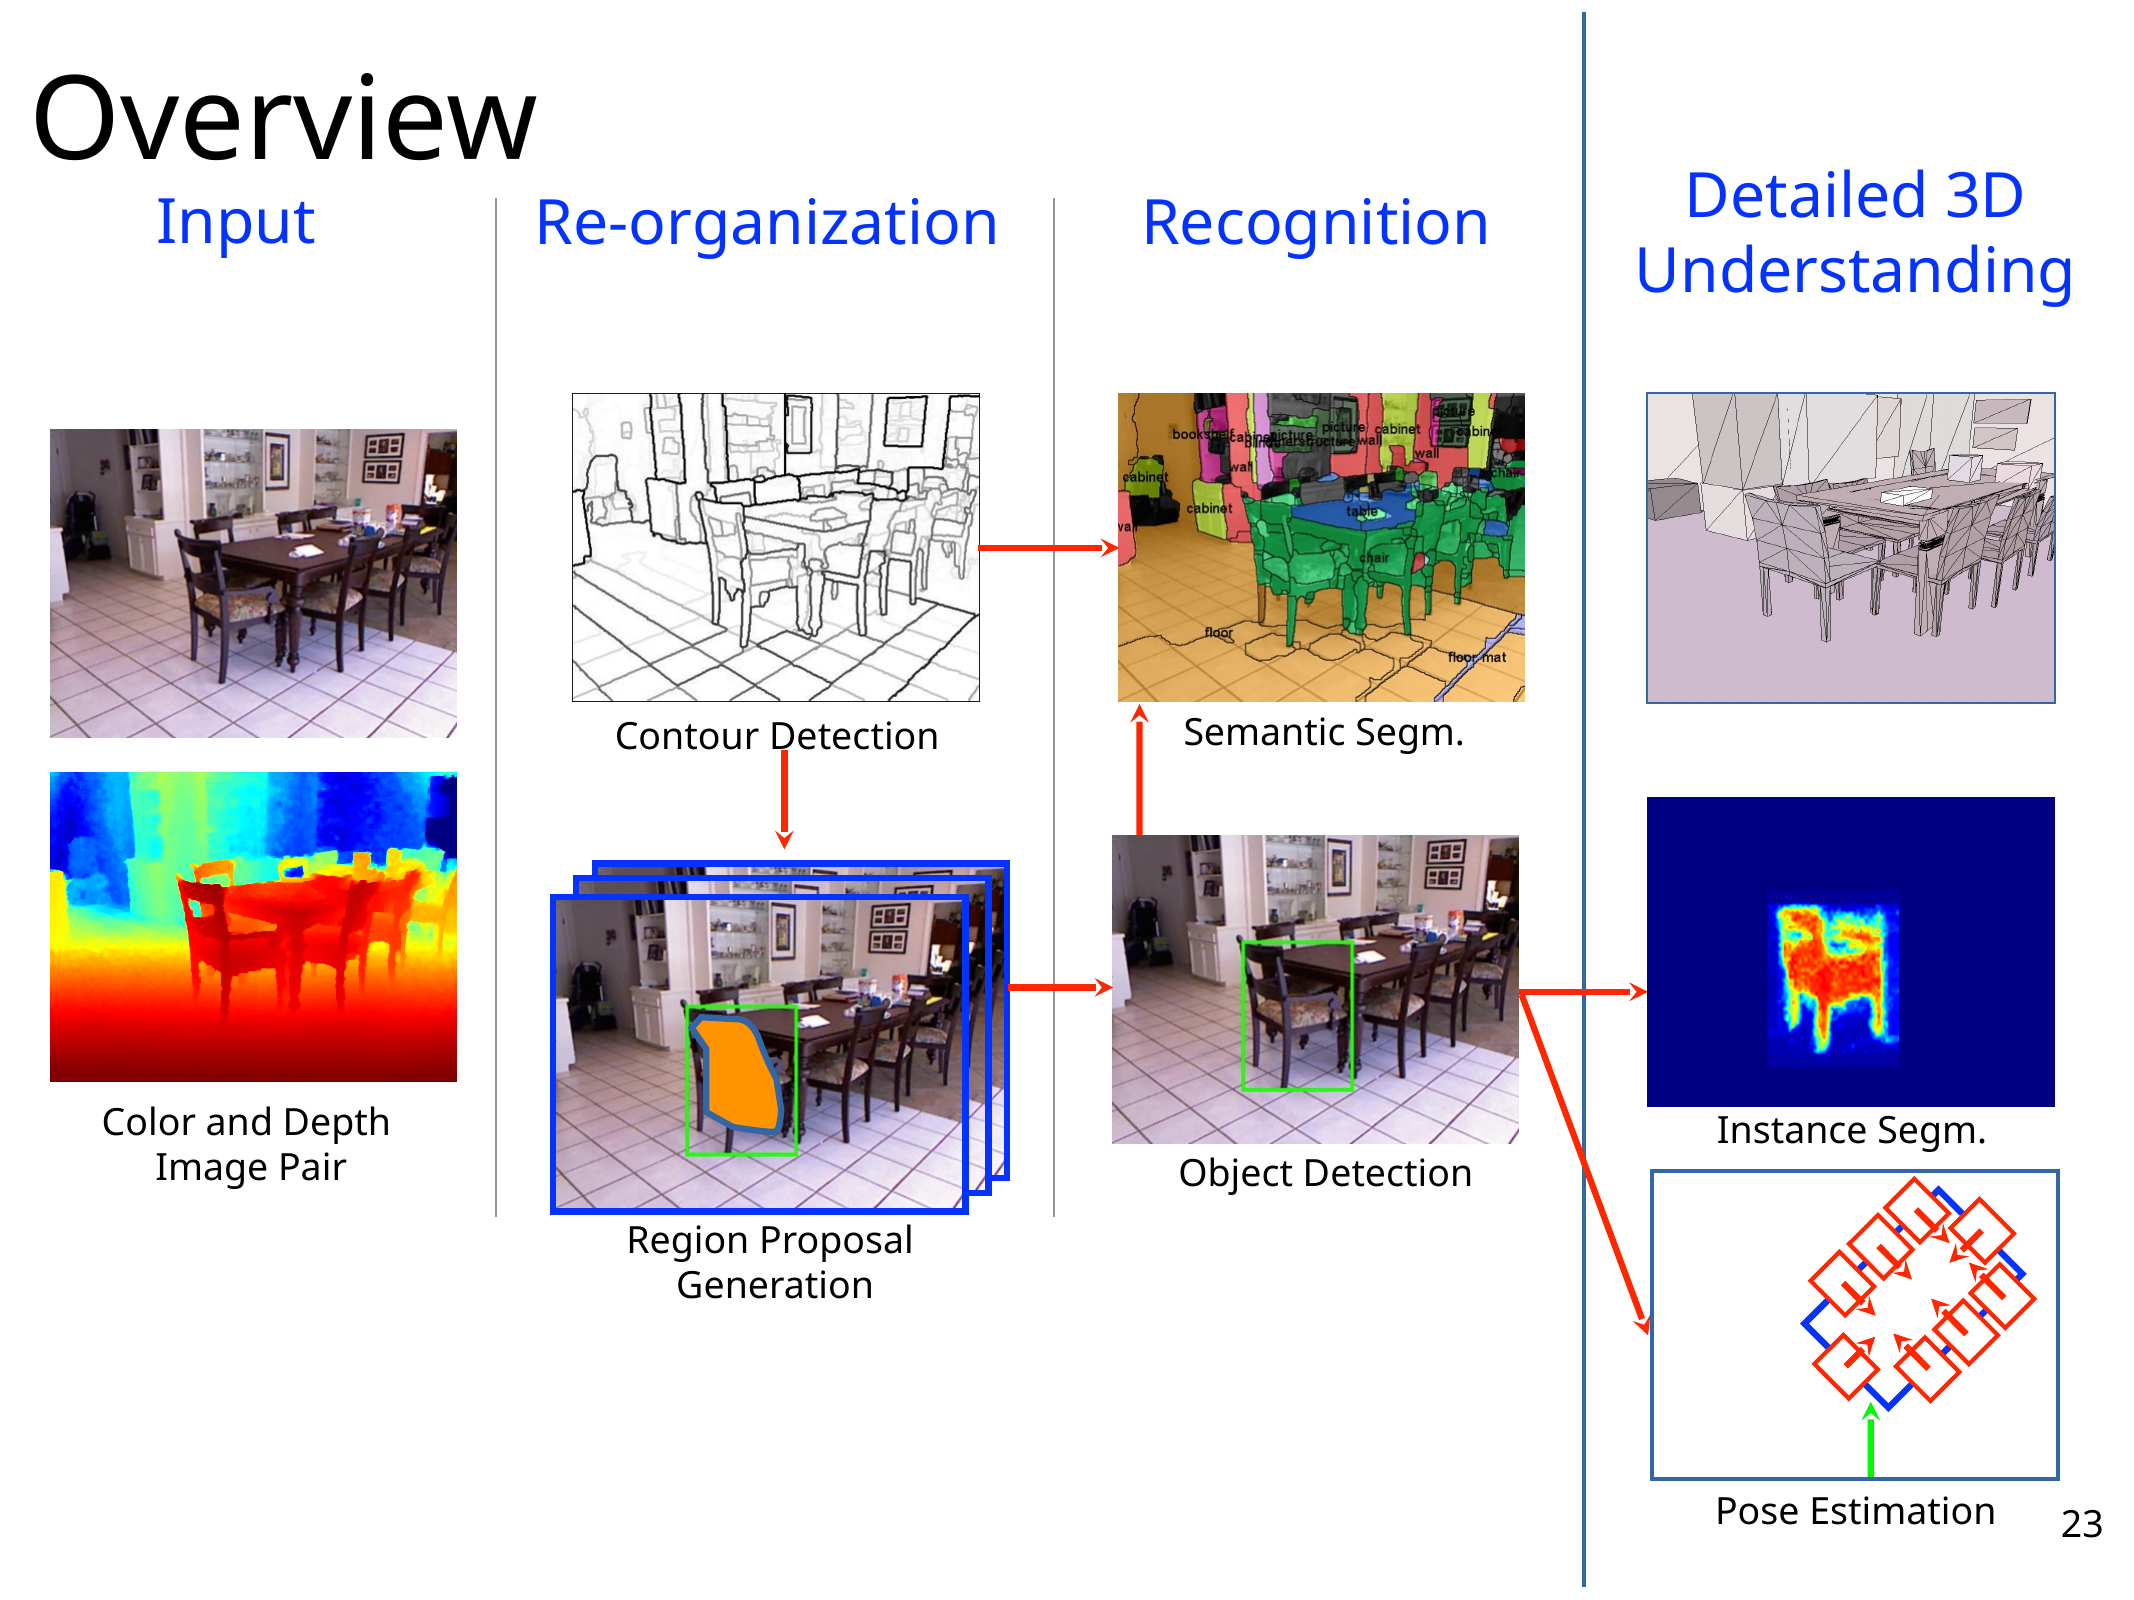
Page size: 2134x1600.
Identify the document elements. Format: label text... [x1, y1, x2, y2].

picture [572, 393, 980, 703]
picture [1112, 835, 1519, 1144]
picture [555, 866, 1005, 1209]
slide_number 23 [2053, 1499, 2111, 1561]
text_box [1100, 981, 1107, 994]
text_box [1637, 1321, 1650, 1336]
picture [49, 772, 457, 1082]
text_box Contour Detection [606, 709, 949, 766]
text_box Input [147, 172, 325, 265]
picture [49, 428, 457, 738]
text_box Object Detection [1169, 1150, 1482, 1203]
text_box [778, 836, 791, 850]
text_box Color and Depth Image Pair [37, 1089, 465, 1196]
text_box Detailed 3D Understanding [1604, 146, 2107, 314]
text_box [1652, 1170, 2059, 1480]
text_box Instance Segm. [1708, 1113, 1996, 1159]
picture [1647, 393, 2055, 703]
text_box [1106, 541, 1113, 555]
text_box [1635, 985, 1642, 999]
text_box Re-organization [526, 173, 1009, 266]
title Overview [20, 16, 2111, 209]
picture [1647, 797, 2055, 1107]
text_box [1133, 709, 1146, 717]
text_box Pose Estimation [1703, 1480, 2008, 1541]
text_box Semantic Segm. [1175, 709, 1474, 761]
text_box Recognition [1132, 173, 1501, 266]
text_box Region Proposal Generation [618, 1215, 933, 1315]
picture [1118, 393, 1526, 703]
